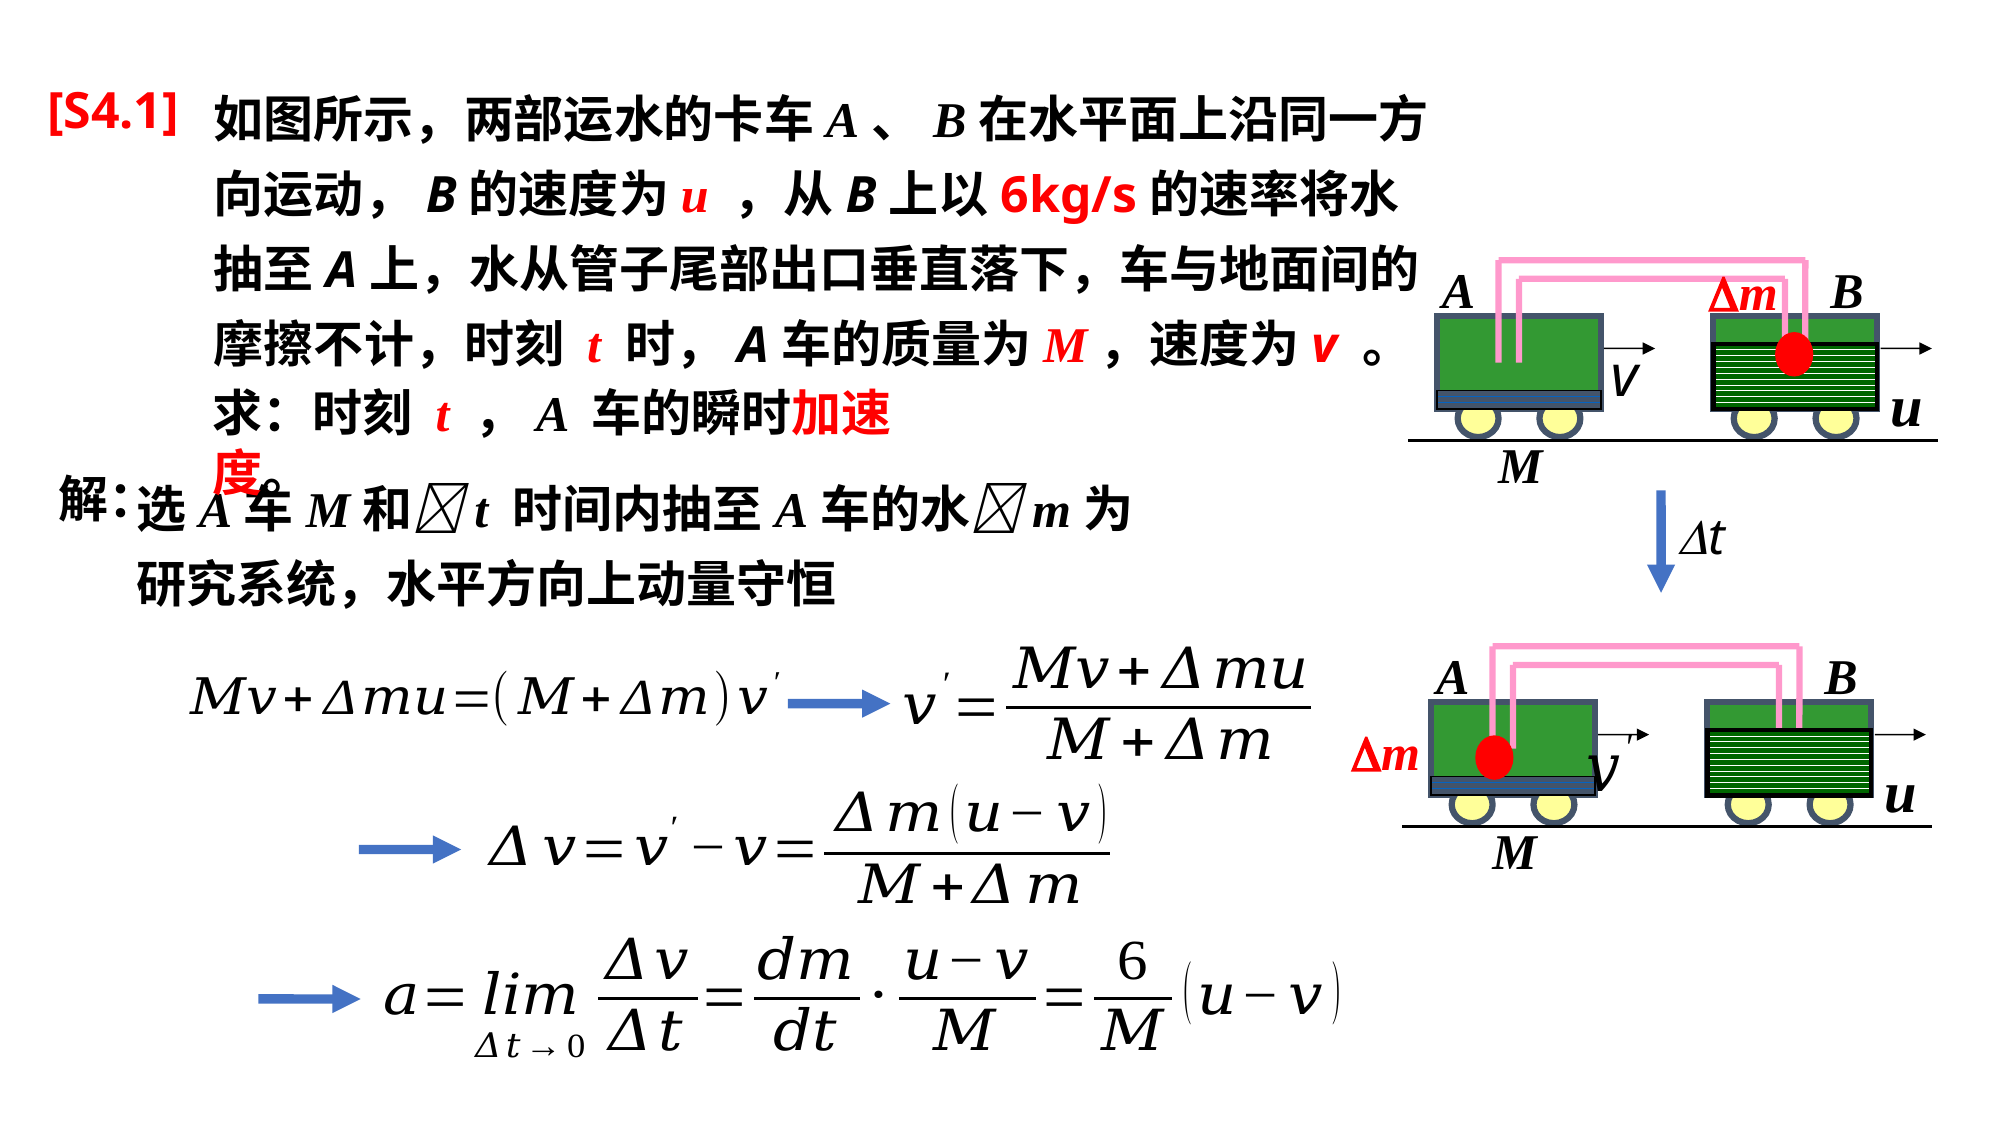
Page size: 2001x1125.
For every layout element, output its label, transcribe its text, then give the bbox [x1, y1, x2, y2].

text_box t [1662, 508, 1784, 572]
text_box [358, 843, 462, 856]
text_box [258, 992, 361, 1006]
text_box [1335, 636, 1932, 894]
text_box 选A车M和t 时间内抽至A车的水m为研究系统，水平方向上动量守恒 [121, 454, 1198, 620]
text_box 如图所示，两部运水的卡车A、B在水平面上沿同一方向运动，B的速度为u ，从B上以6kg/s的速率将水抽至A上，水从管子尾部出口垂直落下，车与地面间的摩擦不计，时刻 t 时，A车的质量为M，速度为v 。 [199, 65, 1456, 381]
text_box [787, 697, 891, 710]
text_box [1408, 247, 1938, 508]
text_box [1654, 508, 1668, 593]
text_box 求：时刻 t ，A 车的瞬时加速度。 [197, 367, 949, 515]
text_box [S4.1] [32, 71, 218, 146]
text_box 解： [43, 460, 174, 535]
